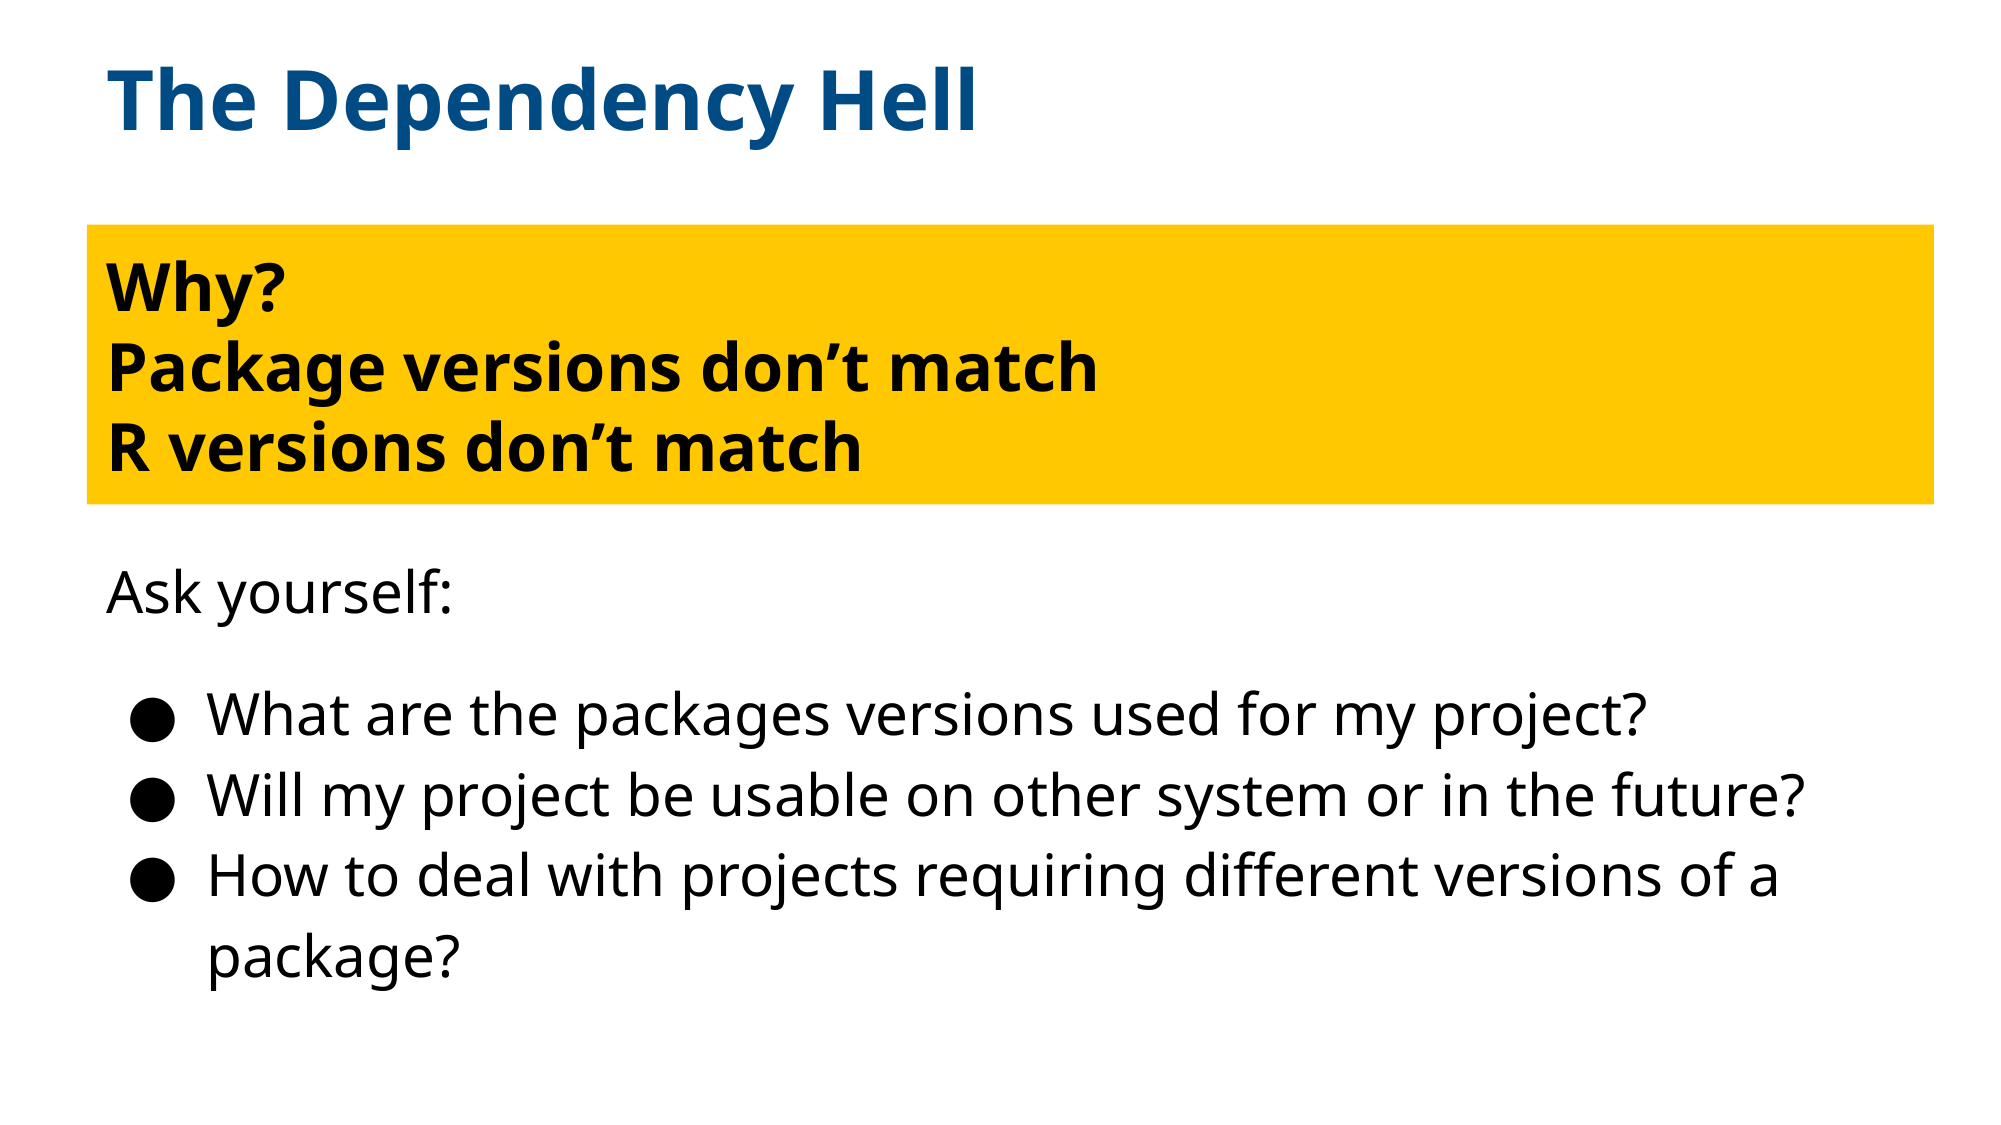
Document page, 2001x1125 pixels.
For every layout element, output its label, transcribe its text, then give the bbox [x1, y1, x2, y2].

text_box Why? Package versions don’t match R versions don’t match [86, 224, 1934, 505]
text_box The Dependency Hell [86, 26, 1796, 167]
text_box Ask yourself: What are the packages versions used for my project? Will my project be usable on other system or in the future? How to deal with projects requiring different versions of a package? [86, 524, 1914, 1009]
